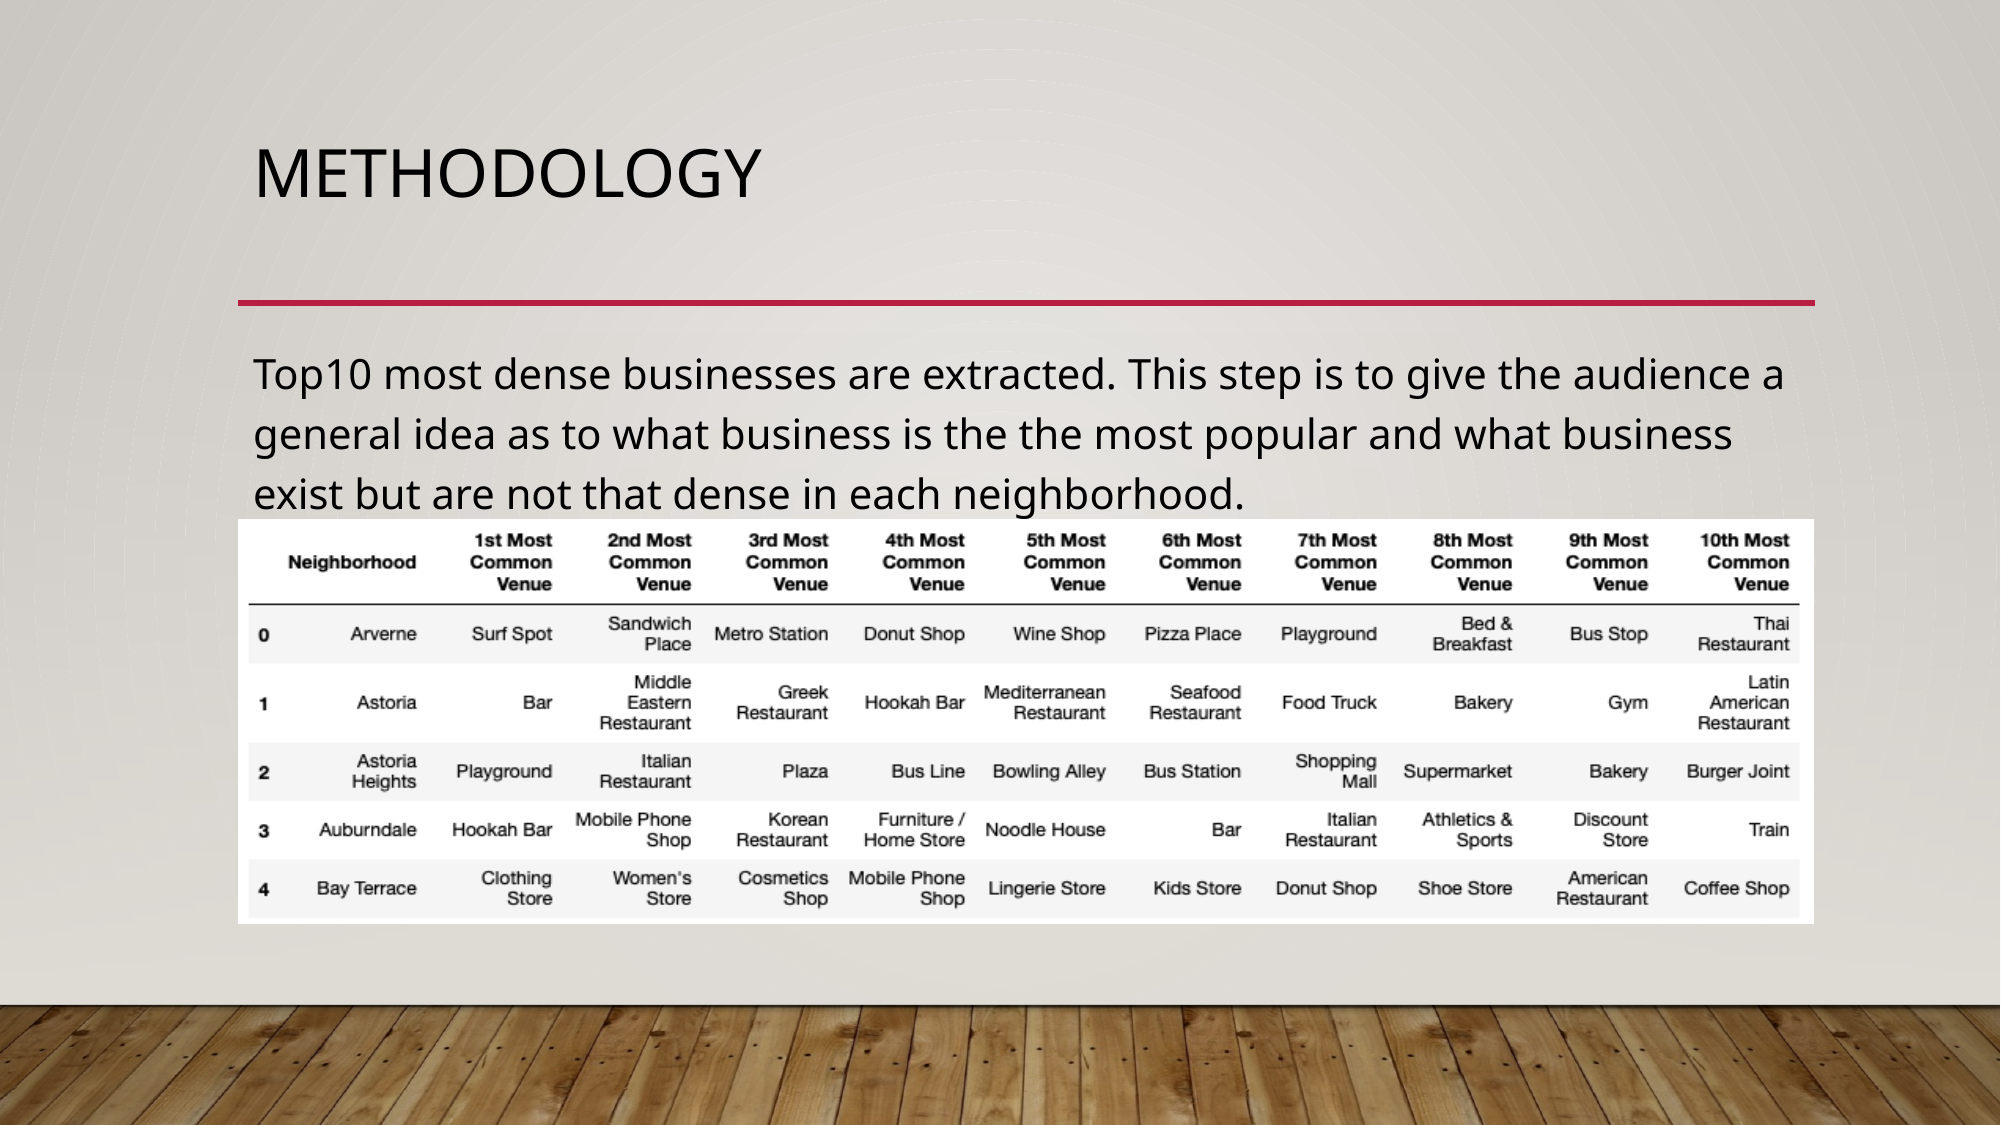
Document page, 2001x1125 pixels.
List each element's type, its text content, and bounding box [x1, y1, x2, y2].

list Top10 most dense businesses are extracted. This step is to give the audience a general idea as to what business is the the most popular and what business exist but are not that dense in each neighborhood. [238, 330, 1814, 519]
title Methodology [238, 131, 1814, 305]
picture [0, 1005, 2000, 1125]
picture [237, 519, 1814, 924]
